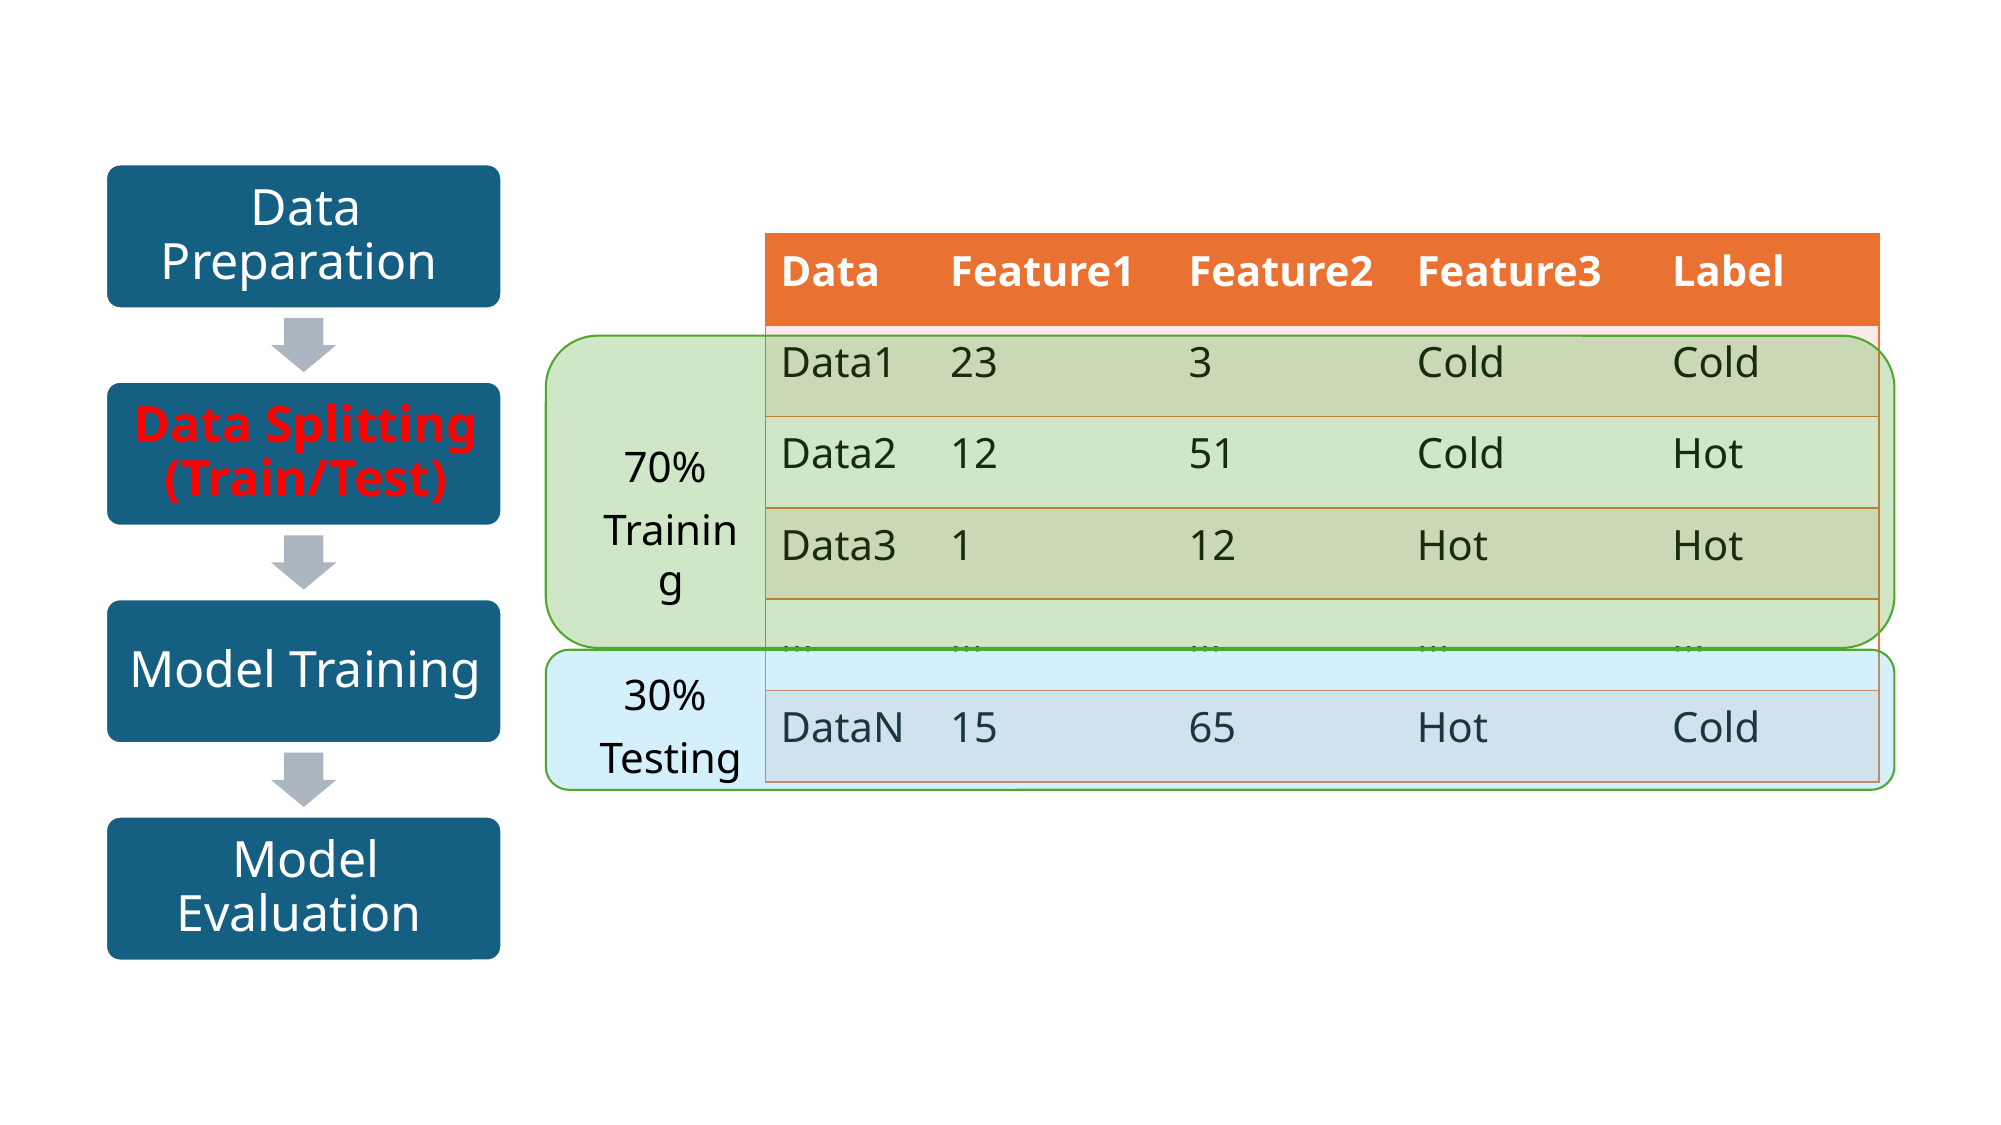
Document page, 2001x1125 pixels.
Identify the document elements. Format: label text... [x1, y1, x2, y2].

table_header Label [1657, 235, 1878, 324]
table_cell Cold [1402, 326, 1657, 334]
table_cell 23 [935, 326, 1174, 334]
text_box [544, 648, 1896, 791]
table_cell Cold [1657, 326, 1878, 347]
table_cell Data1 [766, 326, 935, 334]
table_header Feature3 [1402, 235, 1657, 324]
text_box [544, 334, 1896, 648]
table_cell 3 [1174, 326, 1402, 334]
text_box 70% Training [577, 432, 764, 612]
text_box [104, 162, 503, 963]
text_box 30% Testing [577, 660, 764, 790]
table_header Feature2 [1174, 235, 1402, 324]
table_header Data [766, 235, 935, 324]
table_cell … [1857, 637, 1878, 649]
table_header Feature1 [935, 235, 1174, 324]
